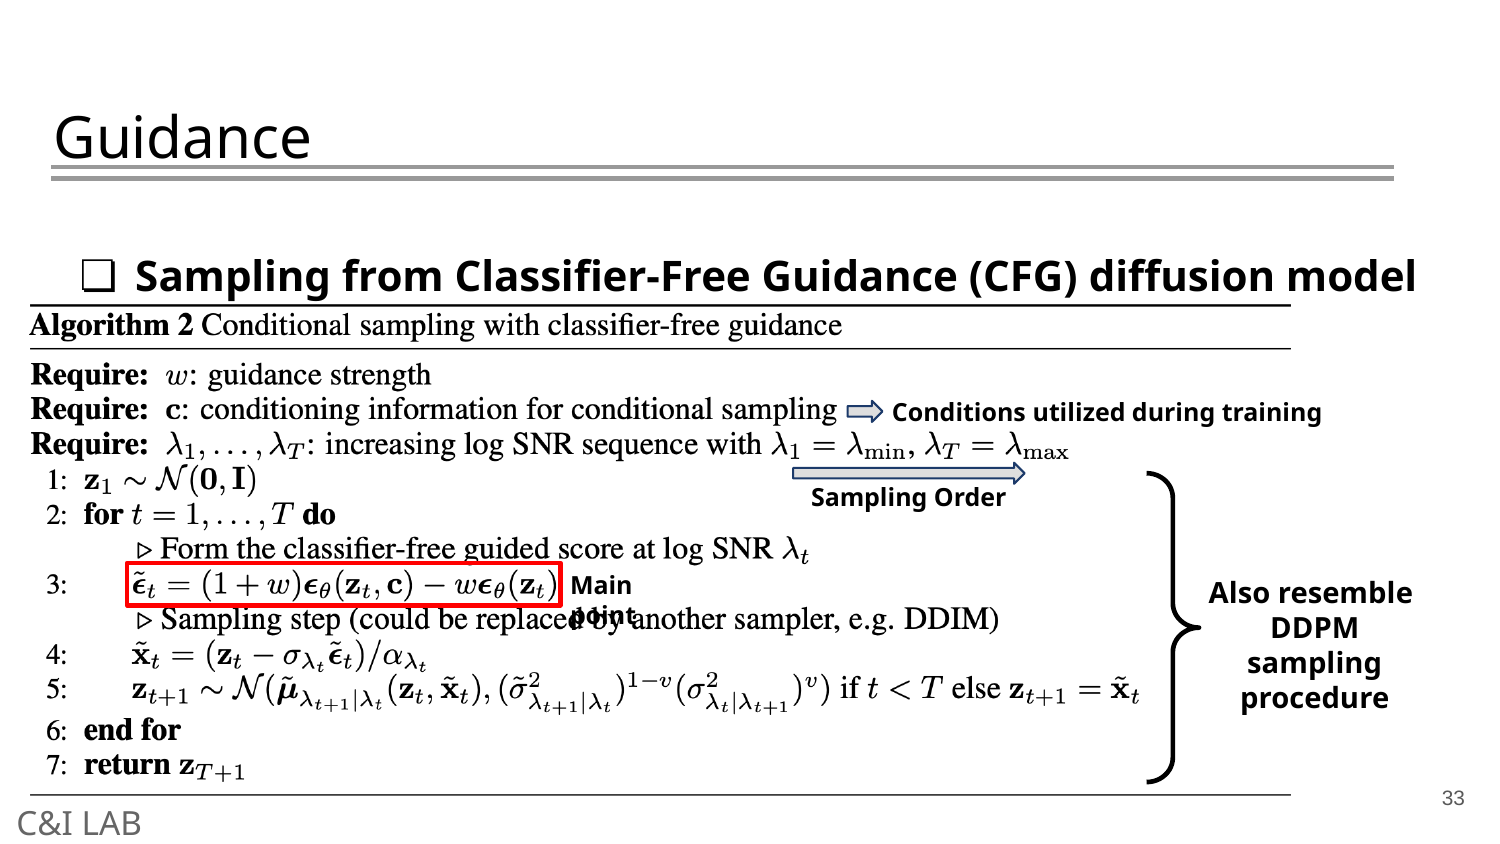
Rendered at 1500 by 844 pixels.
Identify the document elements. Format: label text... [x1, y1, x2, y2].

list Sampling from Classifier-Free Guidance (CFG) diffusion model [51, 226, 1449, 321]
text_box Also resemble DDPM sampling procedure [1301, 567, 1437, 722]
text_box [50, 166, 1395, 179]
text_box Conditions utilized during training [1301, 388, 1345, 434]
text_box C&I LAB [1, 801, 1500, 844]
slide_number 33 [1389, 764, 1480, 801]
title Guidance [38, 84, 1437, 179]
picture [19, 292, 1296, 801]
